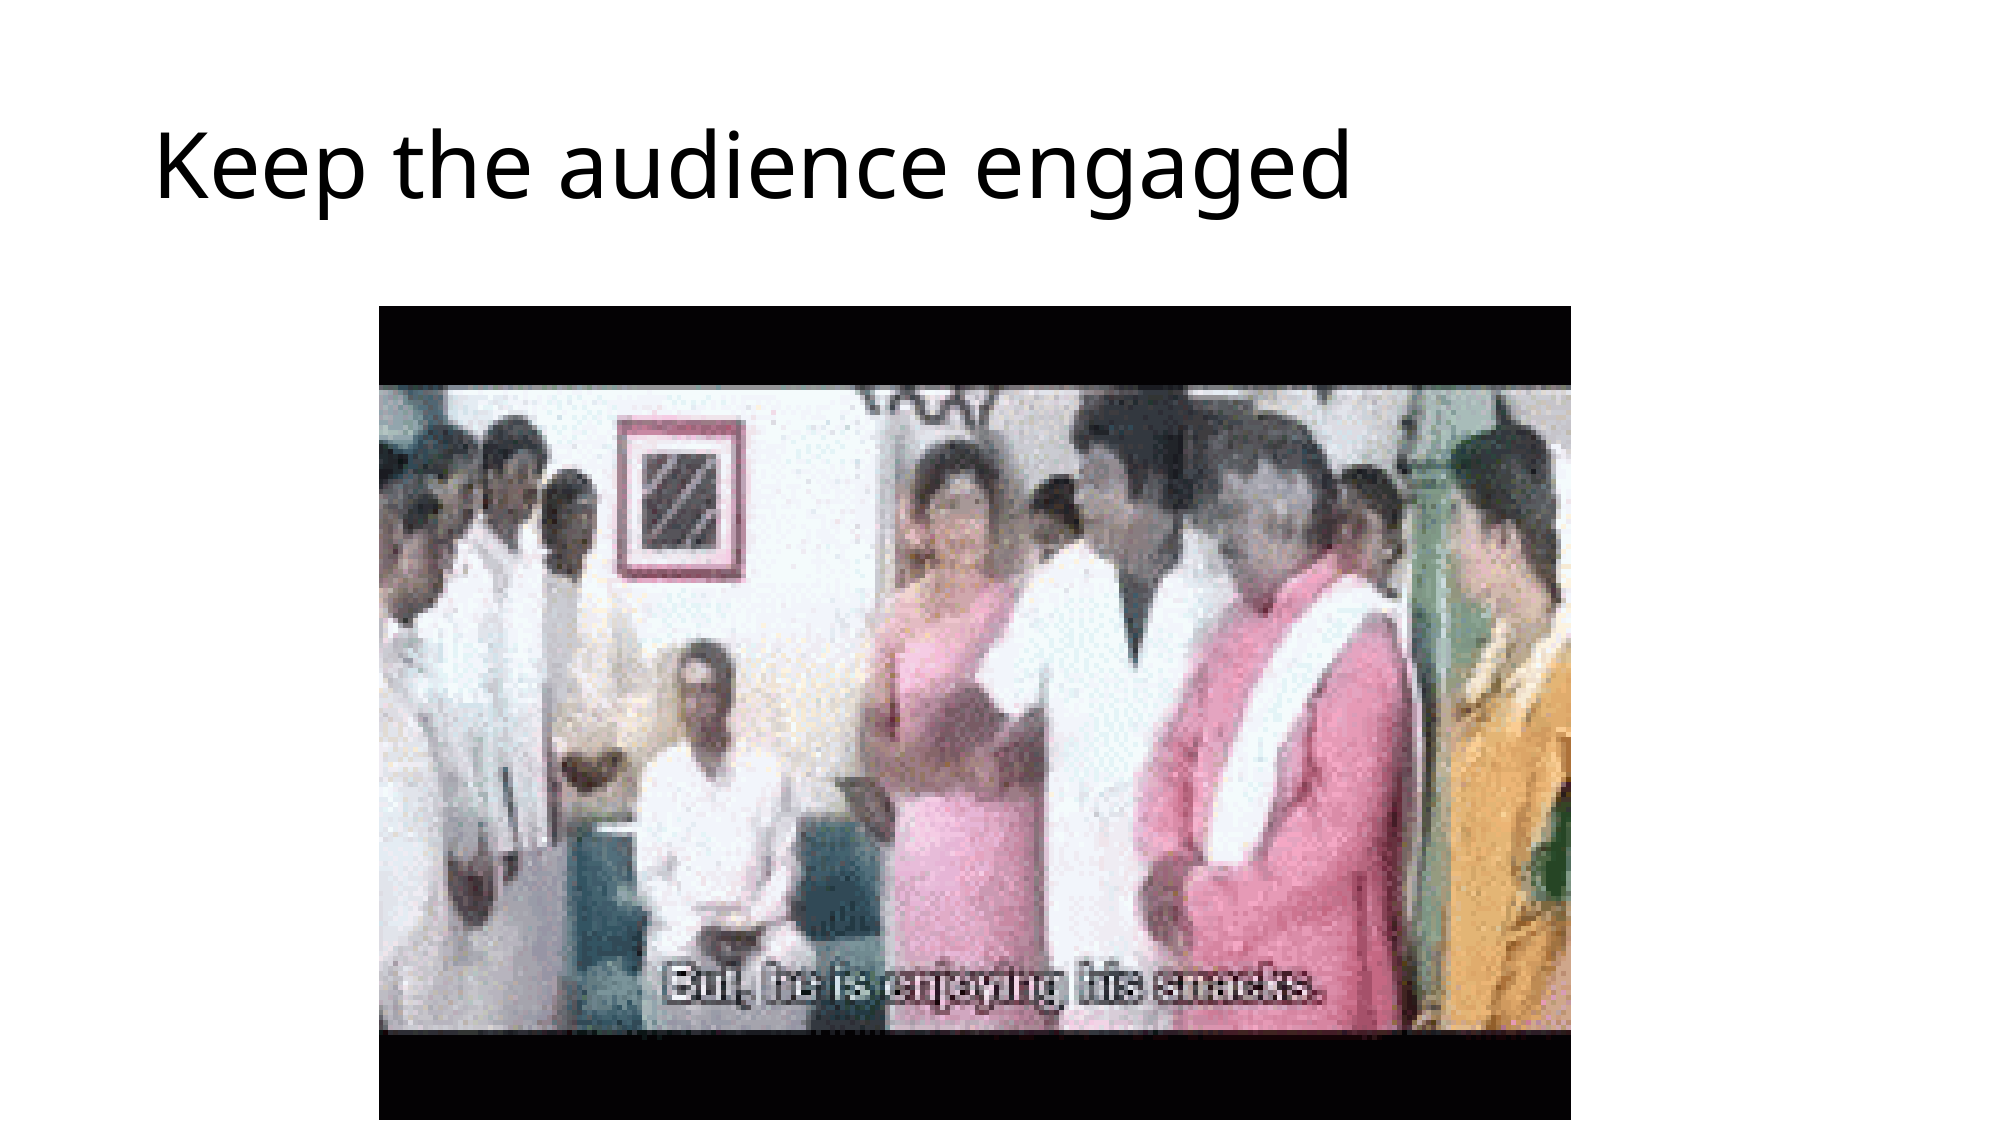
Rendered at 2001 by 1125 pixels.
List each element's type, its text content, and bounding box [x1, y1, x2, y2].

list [379, 306, 1571, 1120]
title Keep the audience engaged [137, 59, 1863, 278]
